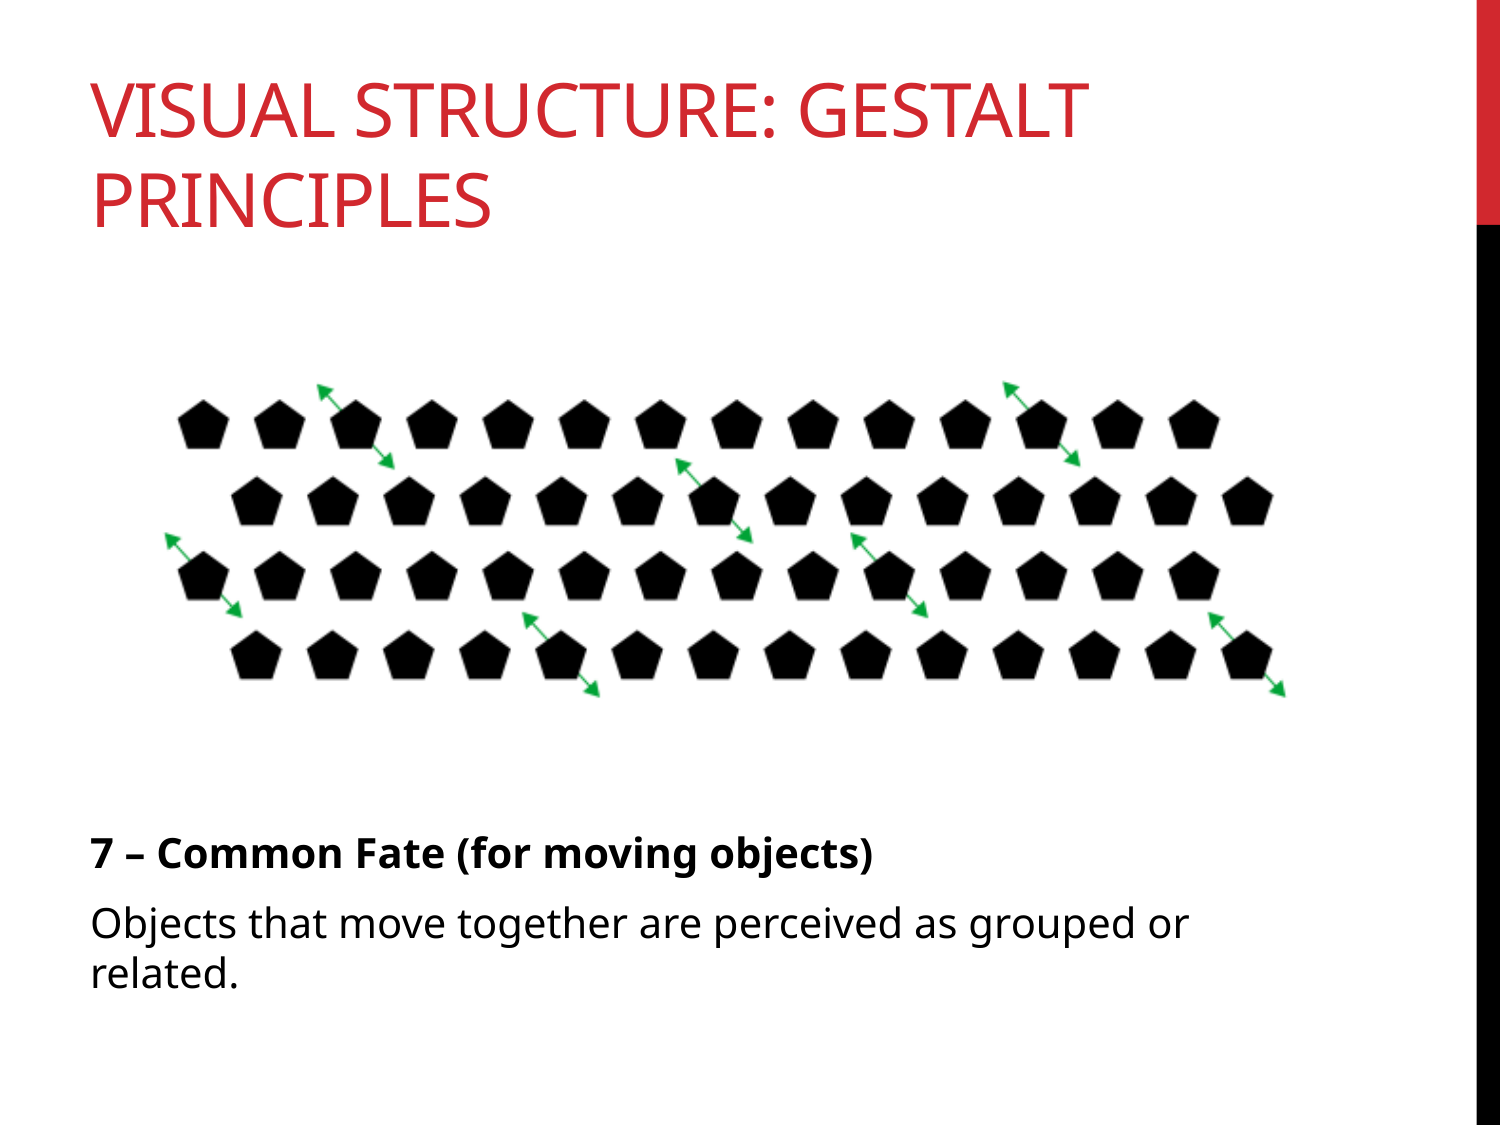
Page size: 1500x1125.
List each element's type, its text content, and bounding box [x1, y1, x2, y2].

picture [136, 361, 1393, 701]
list 7 – Common Fate (for moving objects) Objects that move together are perceived as grouped or related. [75, 287, 1325, 1005]
title Visual Structure: Gestalt Principles [75, 25, 1350, 250]
